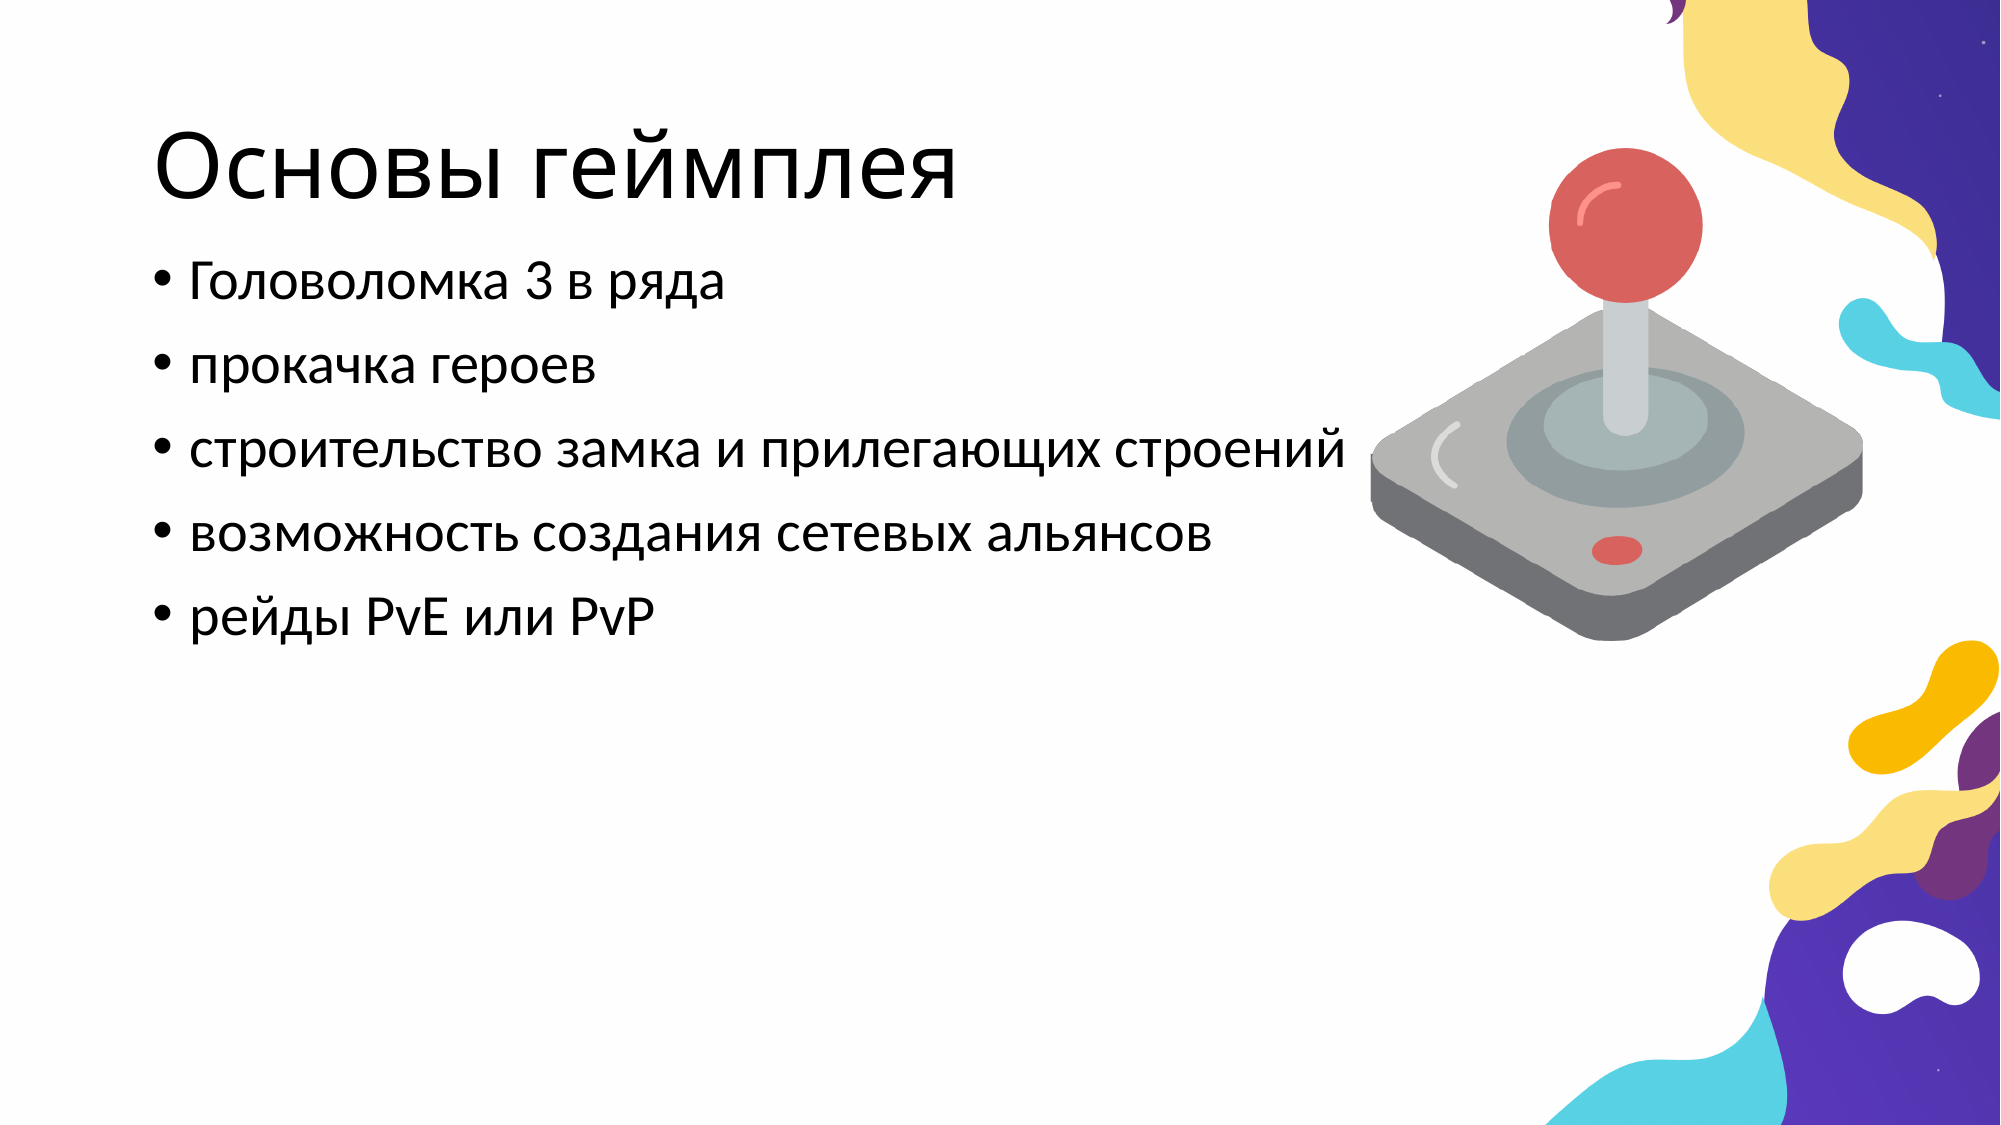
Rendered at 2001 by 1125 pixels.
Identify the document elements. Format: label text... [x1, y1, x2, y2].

list Головоломка 3 в ряда прокачка героев строительство замка и прилегающих строений возможность создания сетевых альянсов рейды PvE или PvP [137, 242, 1863, 956]
title Основы геймплея [137, 59, 1863, 242]
picture [0, 0, 2000, 1125]
